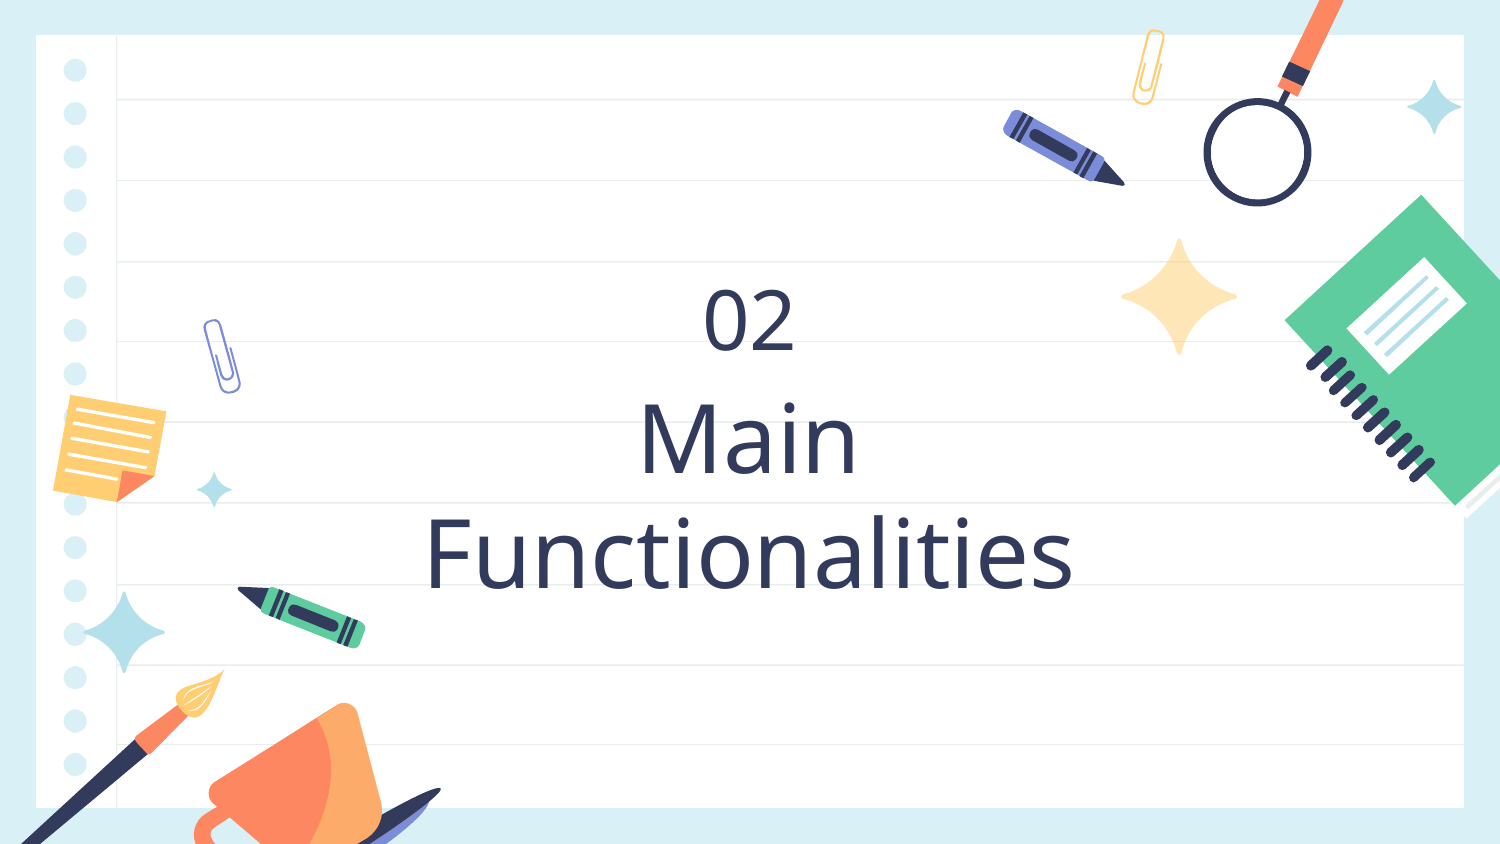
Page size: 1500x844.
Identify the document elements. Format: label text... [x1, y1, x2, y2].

title 02 [645, 267, 854, 382]
picture [459, 554, 1464, 808]
picture [36, 35, 995, 508]
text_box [995, 0, 1500, 554]
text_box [0, 315, 459, 844]
title Main Functionalities [463, 508, 1116, 623]
